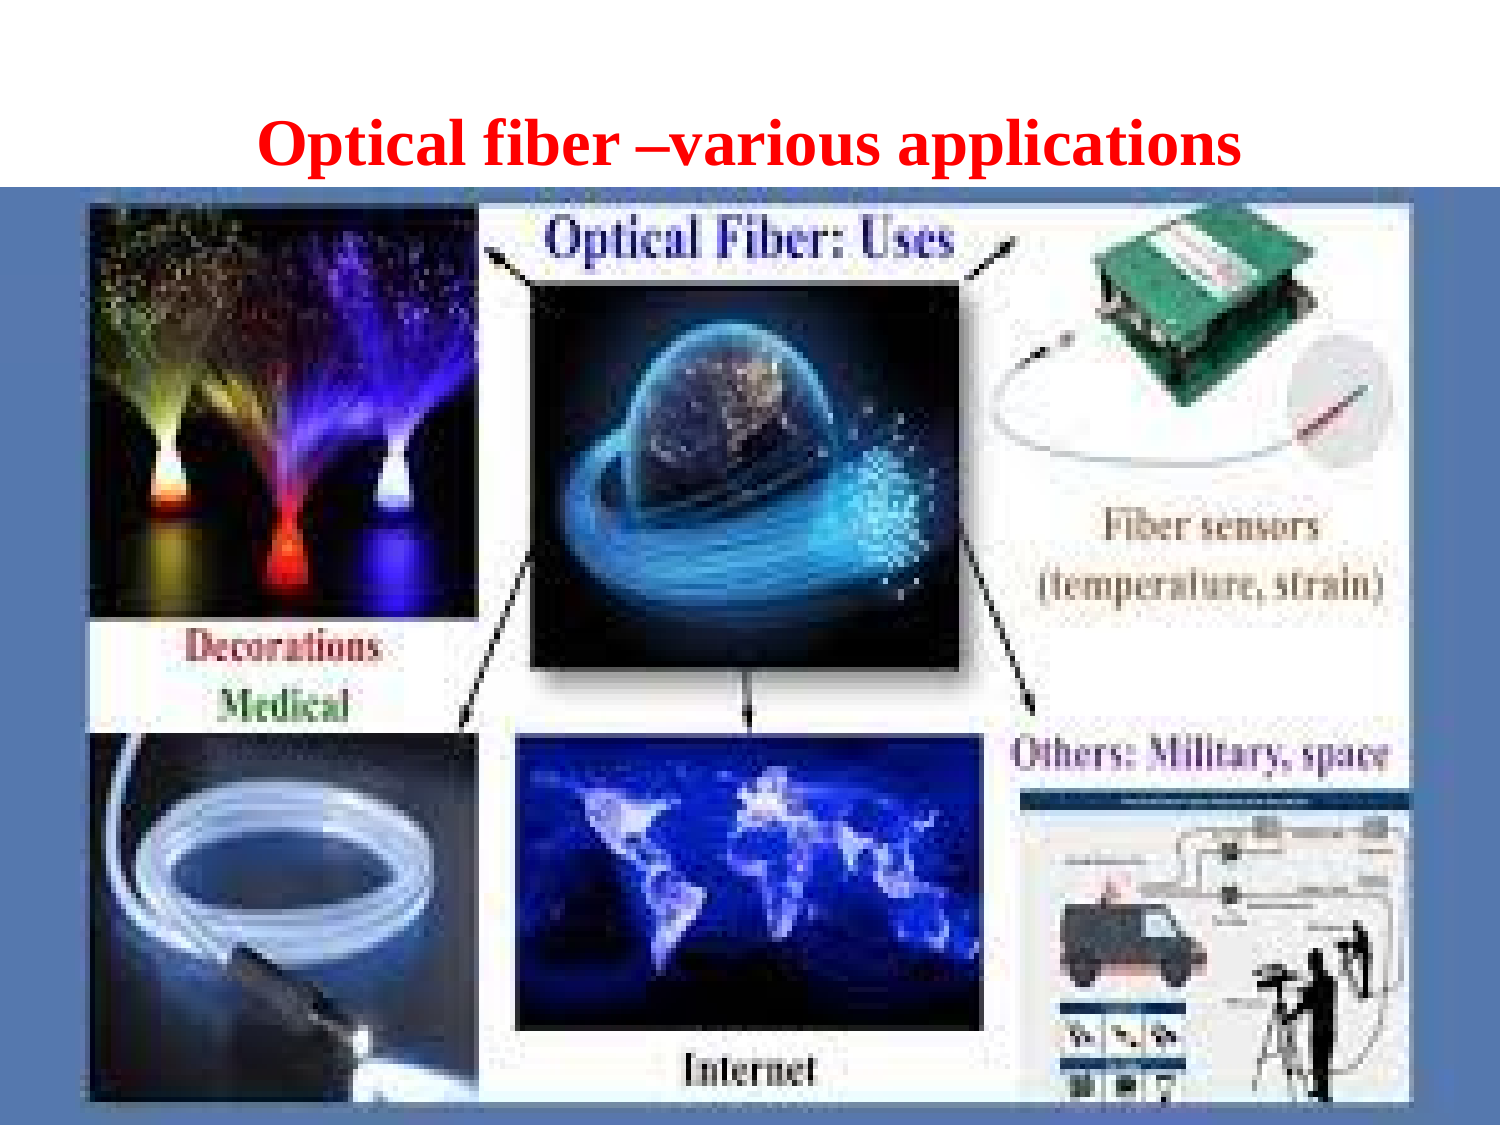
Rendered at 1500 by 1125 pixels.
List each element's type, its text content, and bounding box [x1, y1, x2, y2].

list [0, 187, 1500, 1125]
title Optical fiber –various applications [75, 45, 1425, 185]
